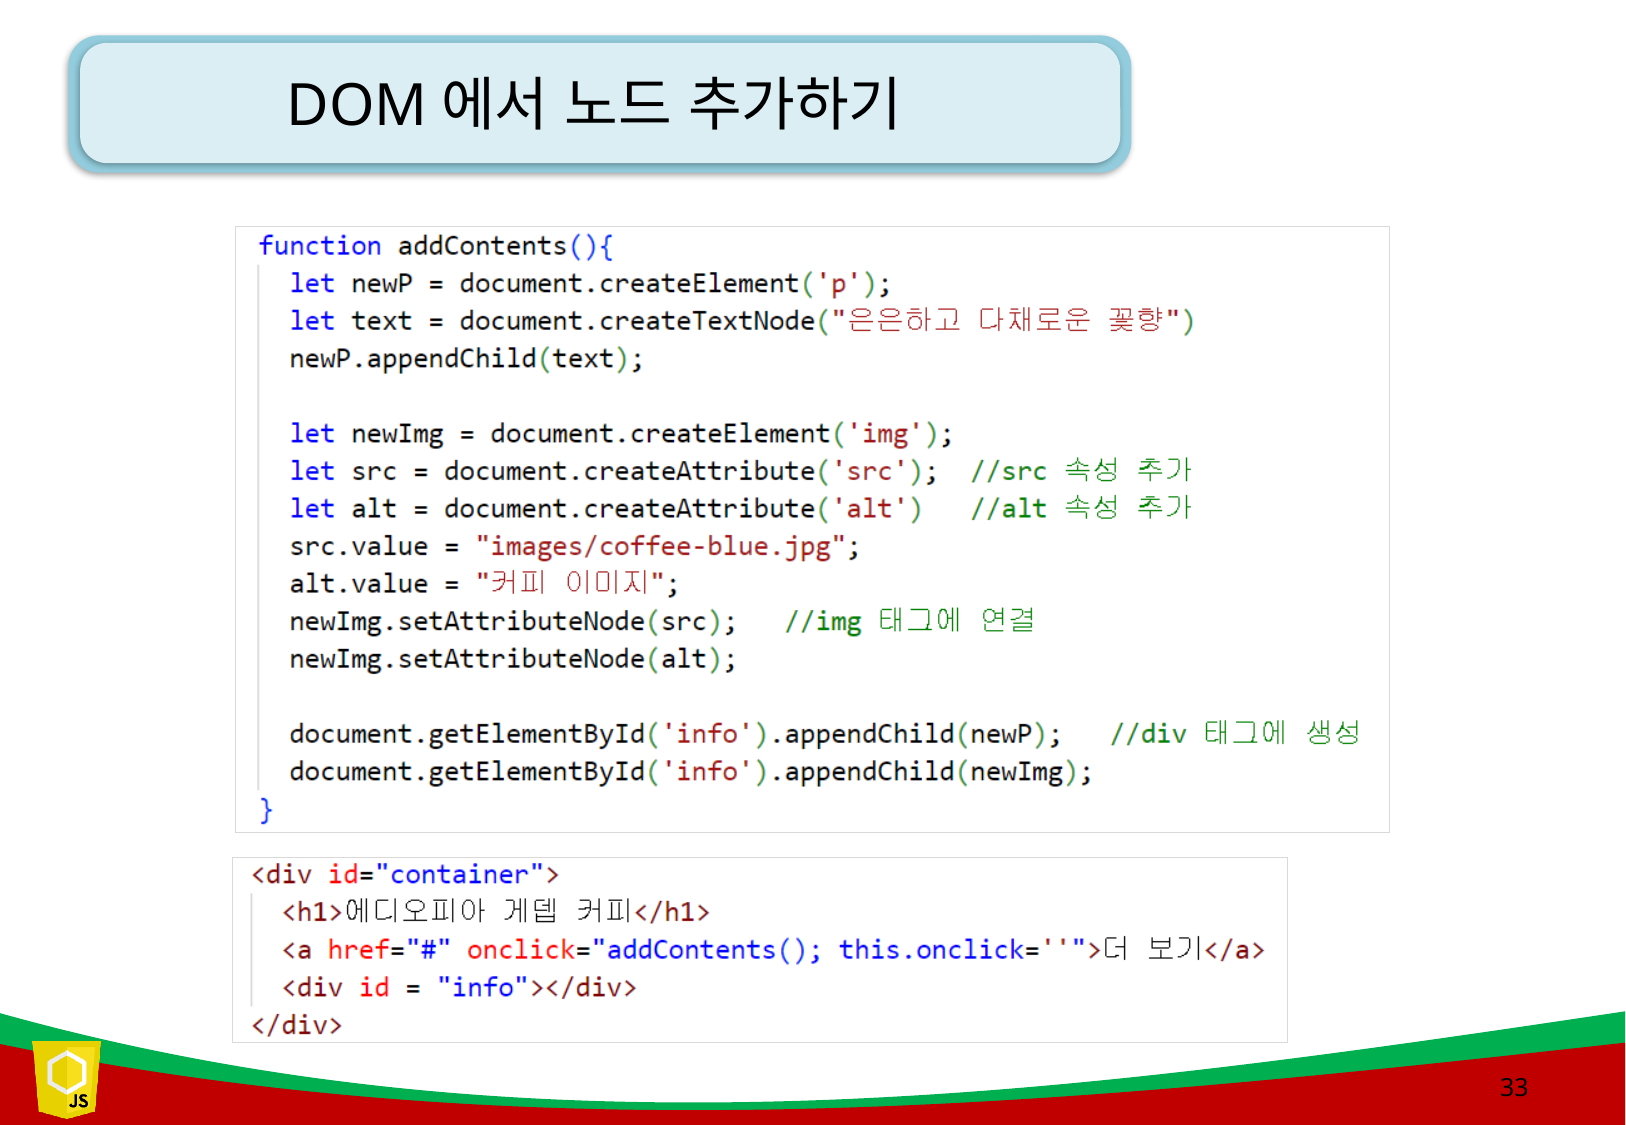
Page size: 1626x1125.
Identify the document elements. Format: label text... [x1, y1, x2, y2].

title DOM에서 노드 추가하기 [68, 32, 1121, 173]
picture [235, 226, 1390, 833]
picture [232, 857, 1289, 1044]
picture [32, 1041, 101, 1119]
slide_number 33 [1452, 1058, 1544, 1119]
